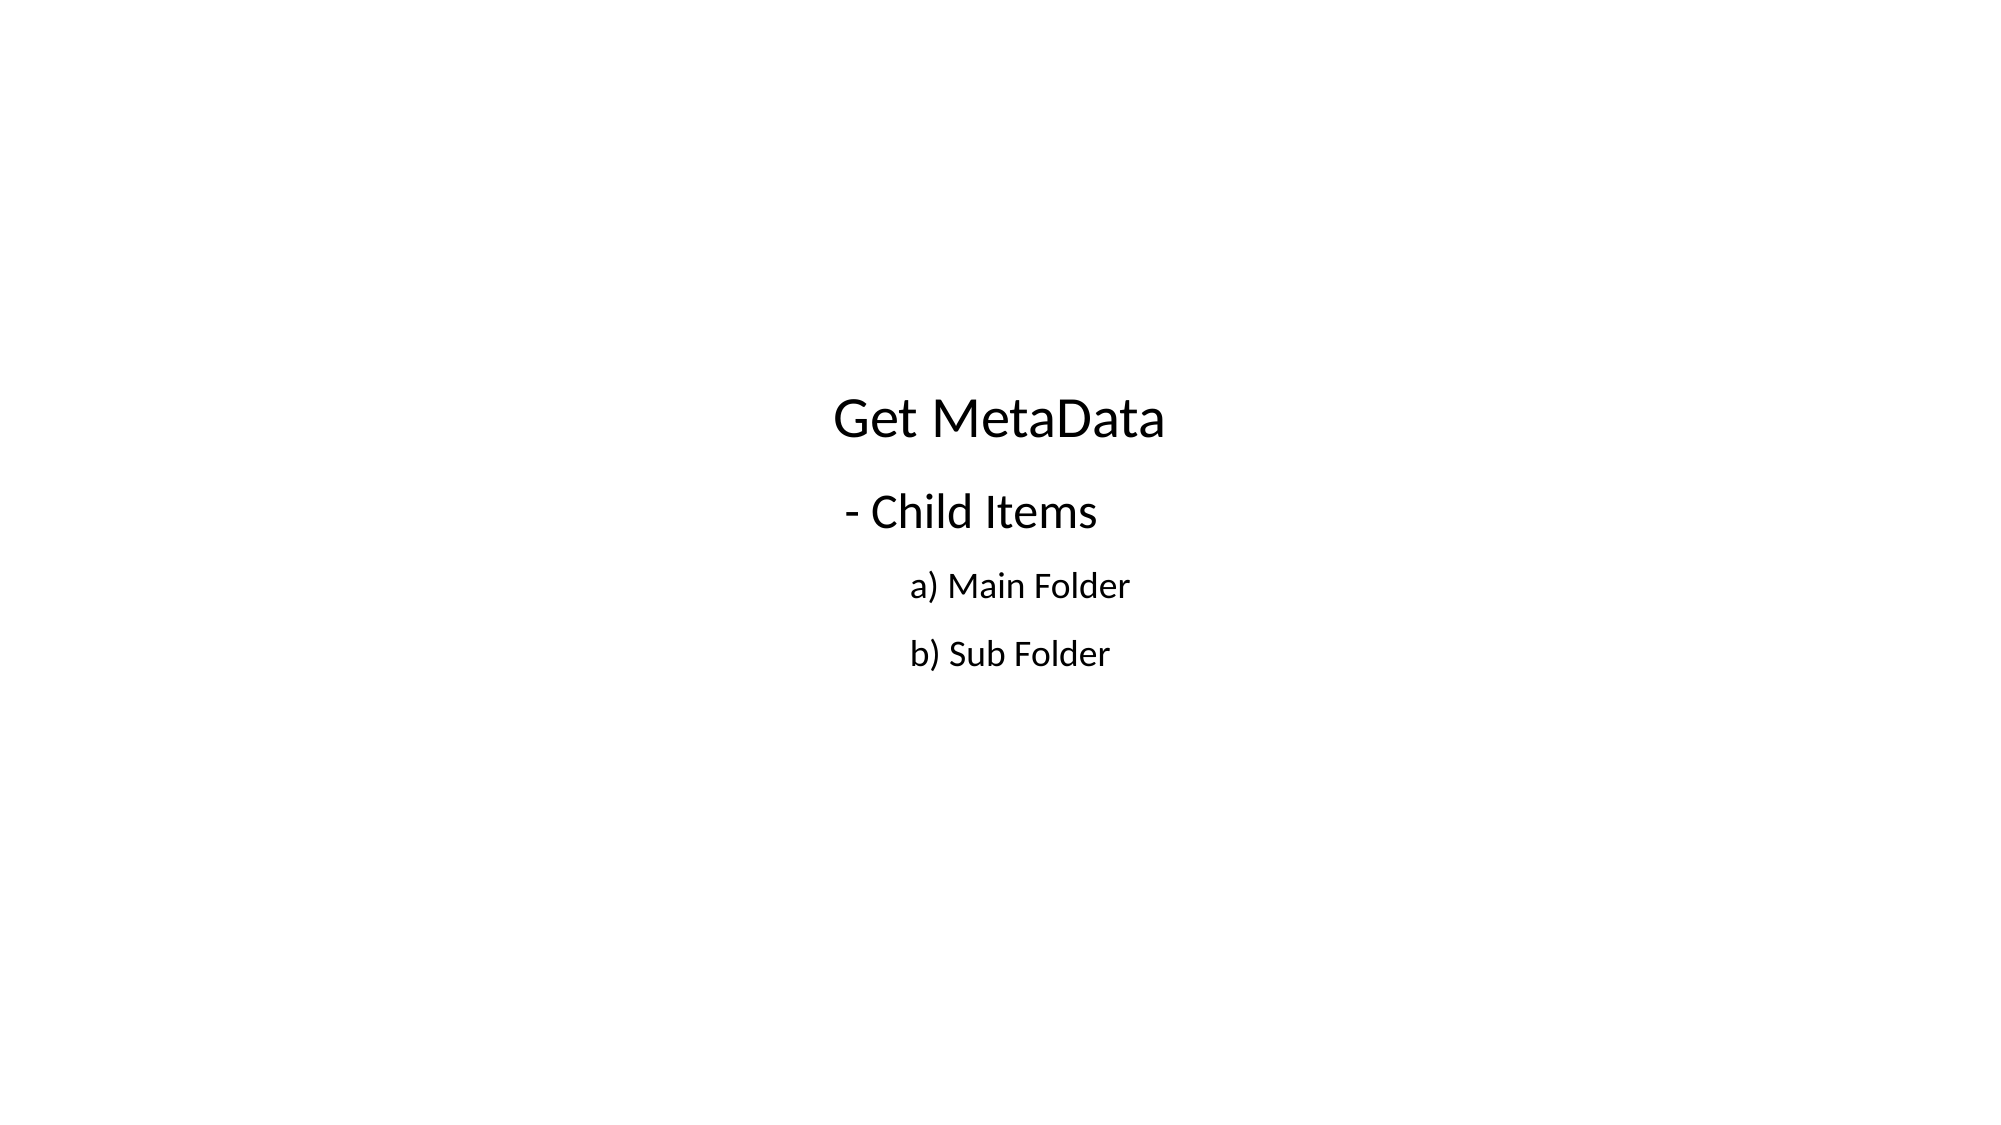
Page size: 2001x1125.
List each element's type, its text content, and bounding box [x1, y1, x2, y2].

text_box Get MetaData - Child Items a) Main Folder b) Sub Folder [818, 336, 1182, 682]
